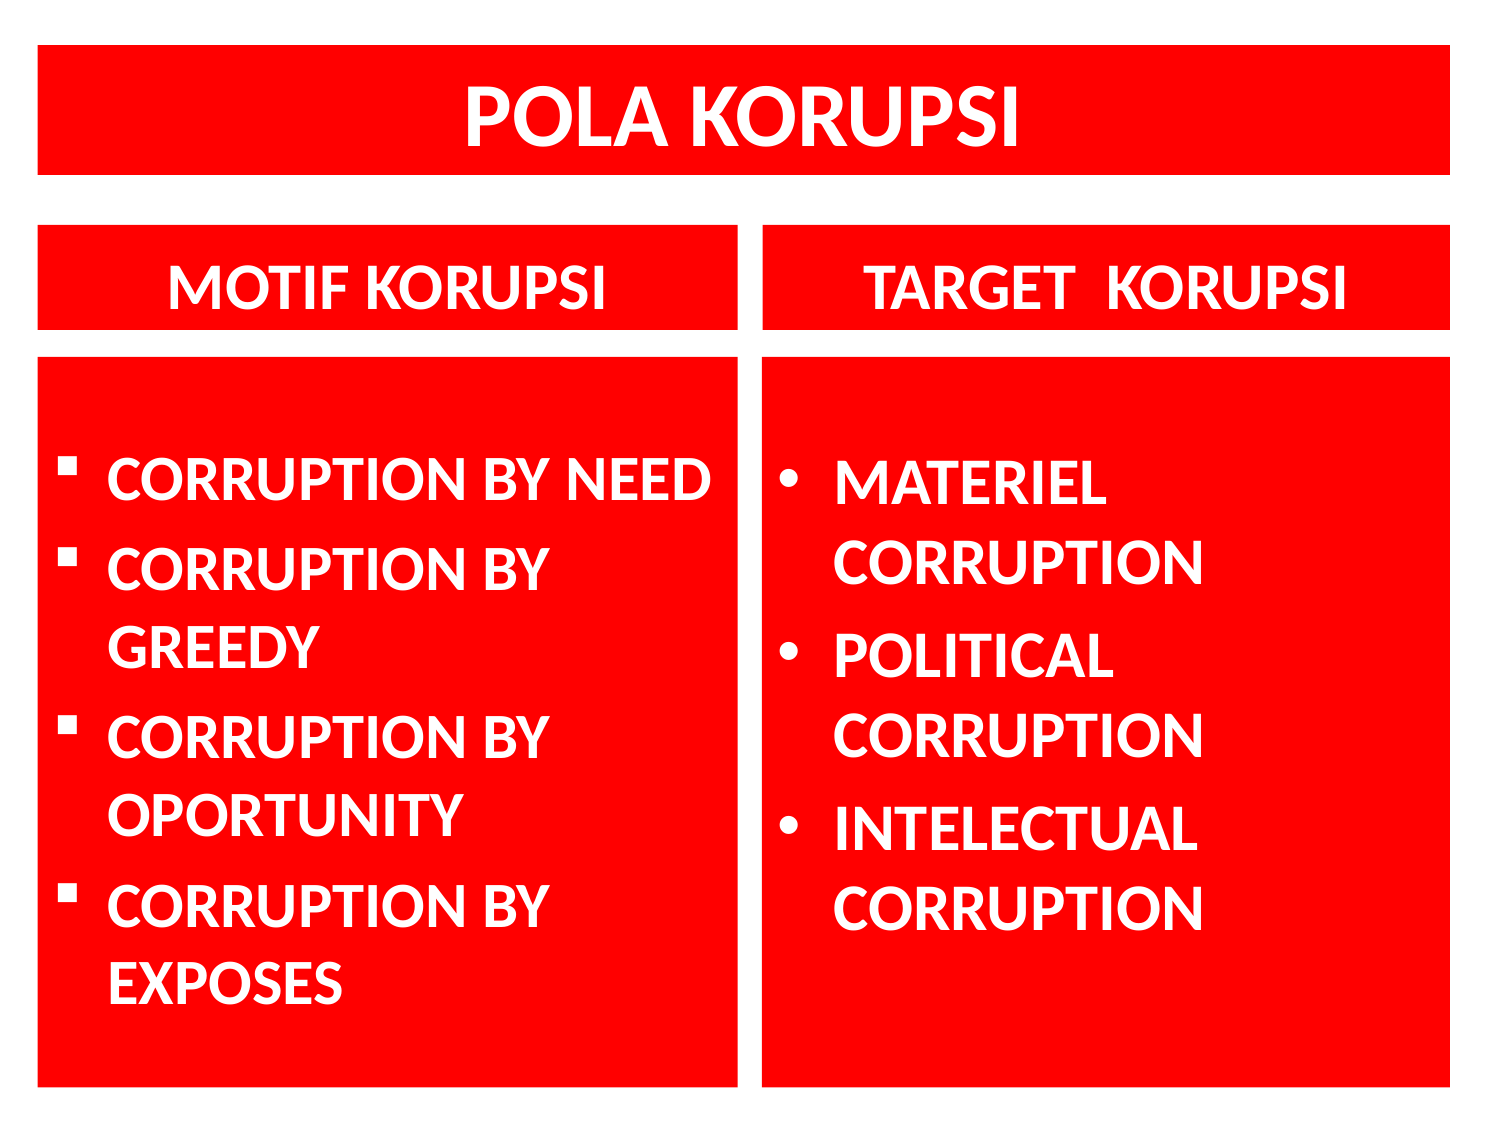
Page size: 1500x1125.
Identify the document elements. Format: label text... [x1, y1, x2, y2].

list MATERIEL CORRUPTION POLITICAL CORRUPTION INTELECTUAL CORRUPTION [761, 356, 1450, 1088]
list CORRUPTION BY NEED CORRUPTION BY GREEDY CORRUPTION BY OPORTUNITY CORRUPTION BY EXPOSES [37, 356, 738, 1088]
title POLA KORUPSI [37, 45, 1450, 175]
list TARGET KORUPSI [762, 224, 1450, 330]
list MOTIF KORUPSI [37, 224, 738, 330]
